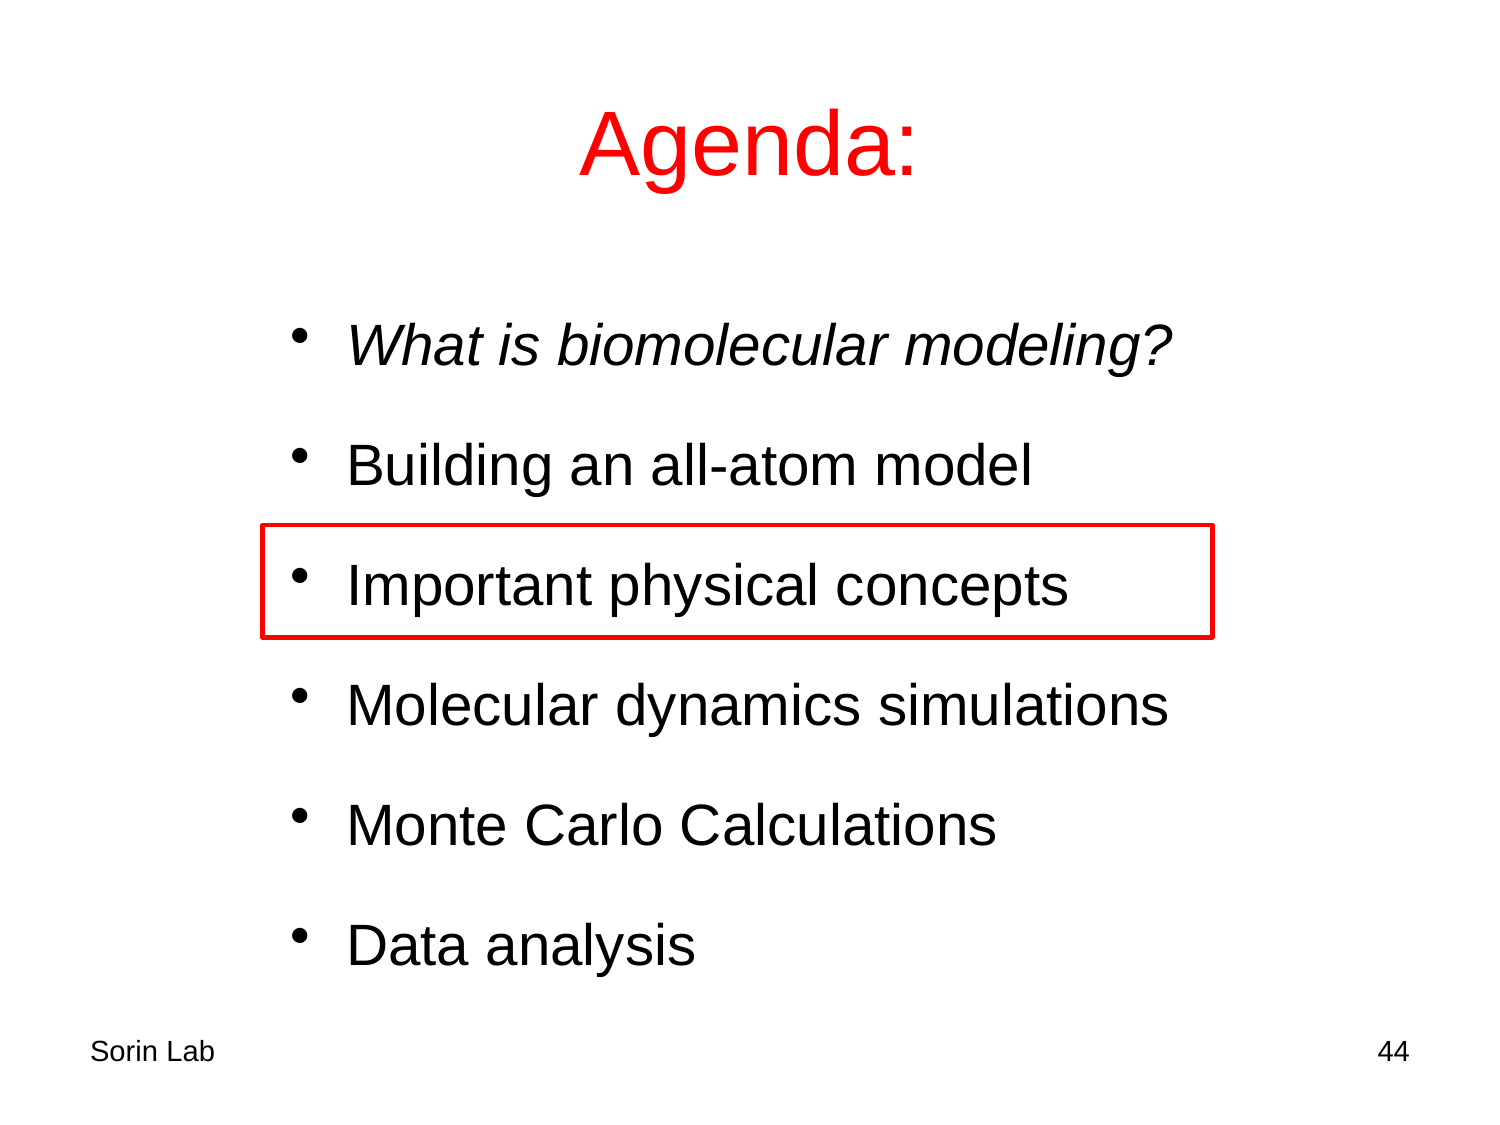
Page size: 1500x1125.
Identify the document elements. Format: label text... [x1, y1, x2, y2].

list What is biomolecular modeling? Building an all-atom model Important physical concepts Molecular dynamics simulations Monte Carlo Calculations Data analysis [275, 299, 1213, 525]
text_box [262, 525, 1213, 638]
slide_number Sorin Lab [74, 1024, 426, 1103]
list What is biomolecular modeling? Building an all-atom model Important physical concepts Molecular dynamics simulations Monte Carlo Calculations Data analysis [275, 638, 1213, 925]
title Agenda: [75, 45, 1425, 233]
slide_number 44 [1074, 1024, 1426, 1103]
